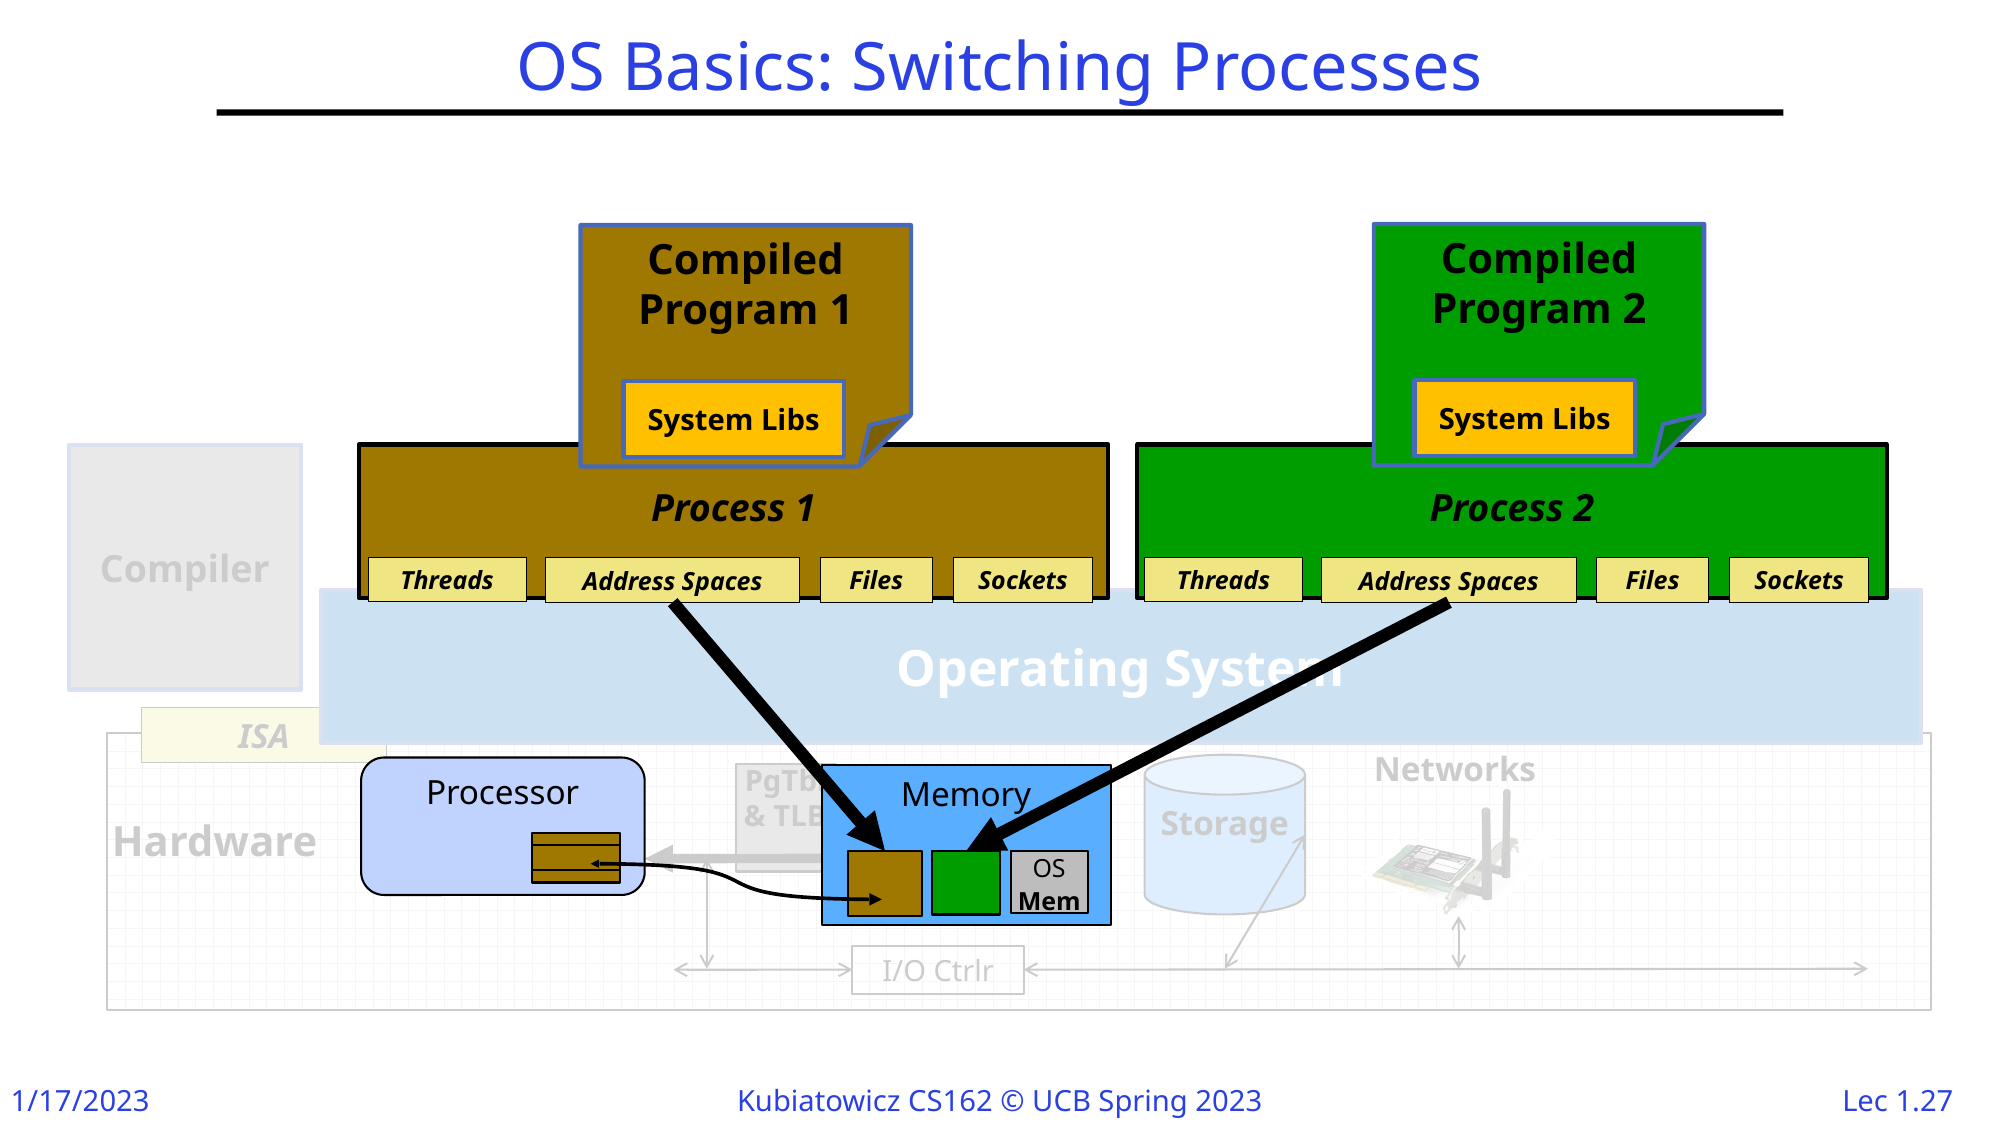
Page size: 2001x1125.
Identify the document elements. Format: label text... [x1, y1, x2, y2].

text_box Address Spaces [1321, 557, 1577, 603]
text_box Process 2 [1135, 442, 1889, 600]
text_box System Libs [621, 379, 846, 459]
text_box Compiled Program 2 [1371, 221, 1707, 468]
picture [1361, 747, 1571, 957]
text_box [0, 303, 2000, 1064]
text_box [932, 850, 1000, 915]
text_box System Libs [1412, 378, 1637, 458]
text_box Sockets [1729, 557, 1869, 603]
text_box Threads [1144, 557, 1303, 602]
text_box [672, 612, 886, 852]
text_box Sockets [953, 557, 1093, 603]
text_box Process 1 [357, 442, 1110, 600]
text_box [965, 612, 1450, 852]
text_box Files [820, 557, 933, 603]
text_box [590, 863, 883, 900]
text_box Compiled Program 1 [578, 222, 914, 469]
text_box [531, 832, 620, 883]
text_box Memory [821, 765, 1111, 925]
text_box Address Spaces [545, 557, 800, 603]
text_box Processor [361, 757, 645, 895]
text_box Files [1596, 557, 1709, 603]
text_box OS Mem [1010, 860, 1088, 914]
text_box Threads [368, 557, 527, 602]
text_box [848, 850, 922, 917]
title OS Basics: Switching Processes [216, 24, 1784, 113]
